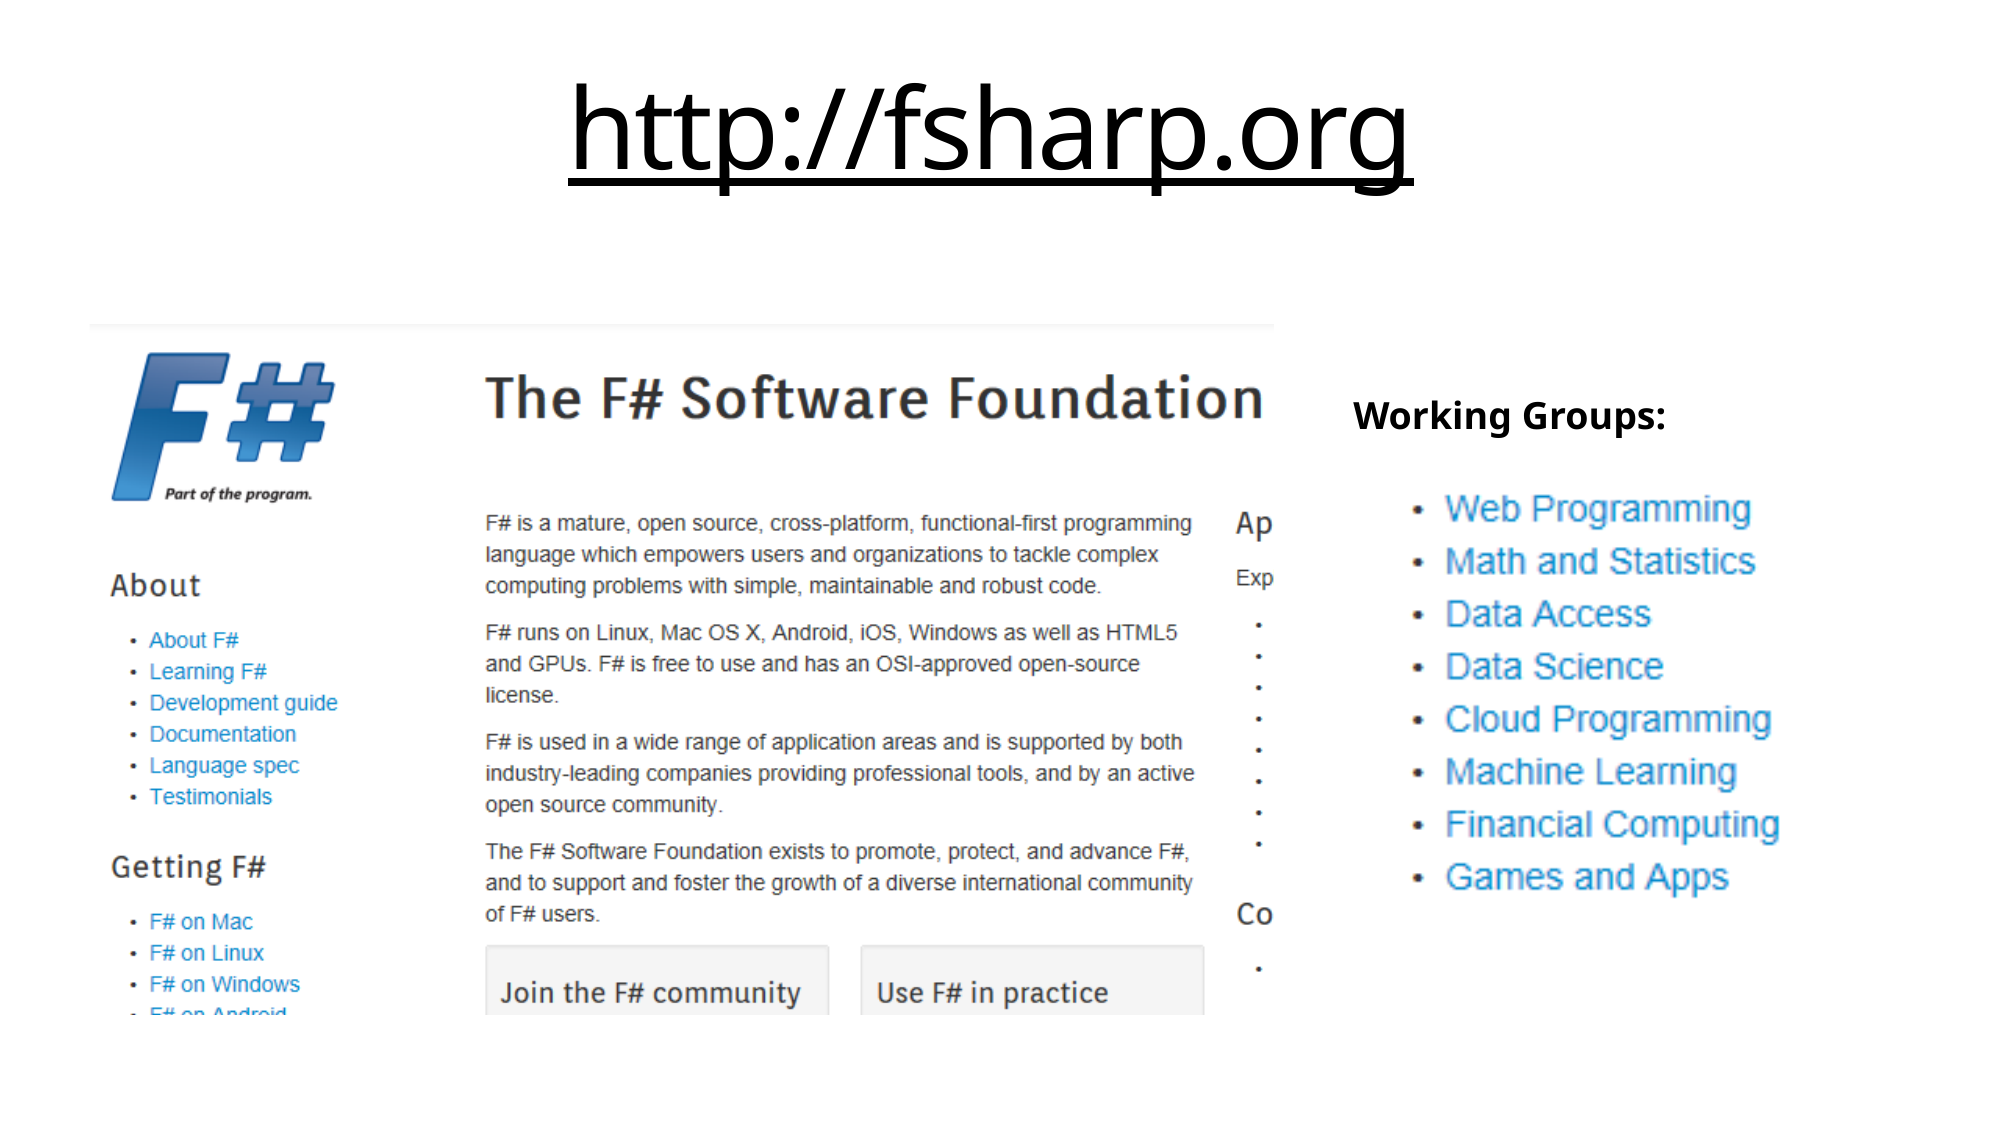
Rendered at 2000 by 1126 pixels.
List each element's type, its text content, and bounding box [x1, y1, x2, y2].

title http://fsharp.org [89, 59, 1923, 183]
picture [89, 324, 1275, 1015]
picture [1374, 469, 1895, 941]
text_box Working Groups: [1353, 391, 1667, 437]
